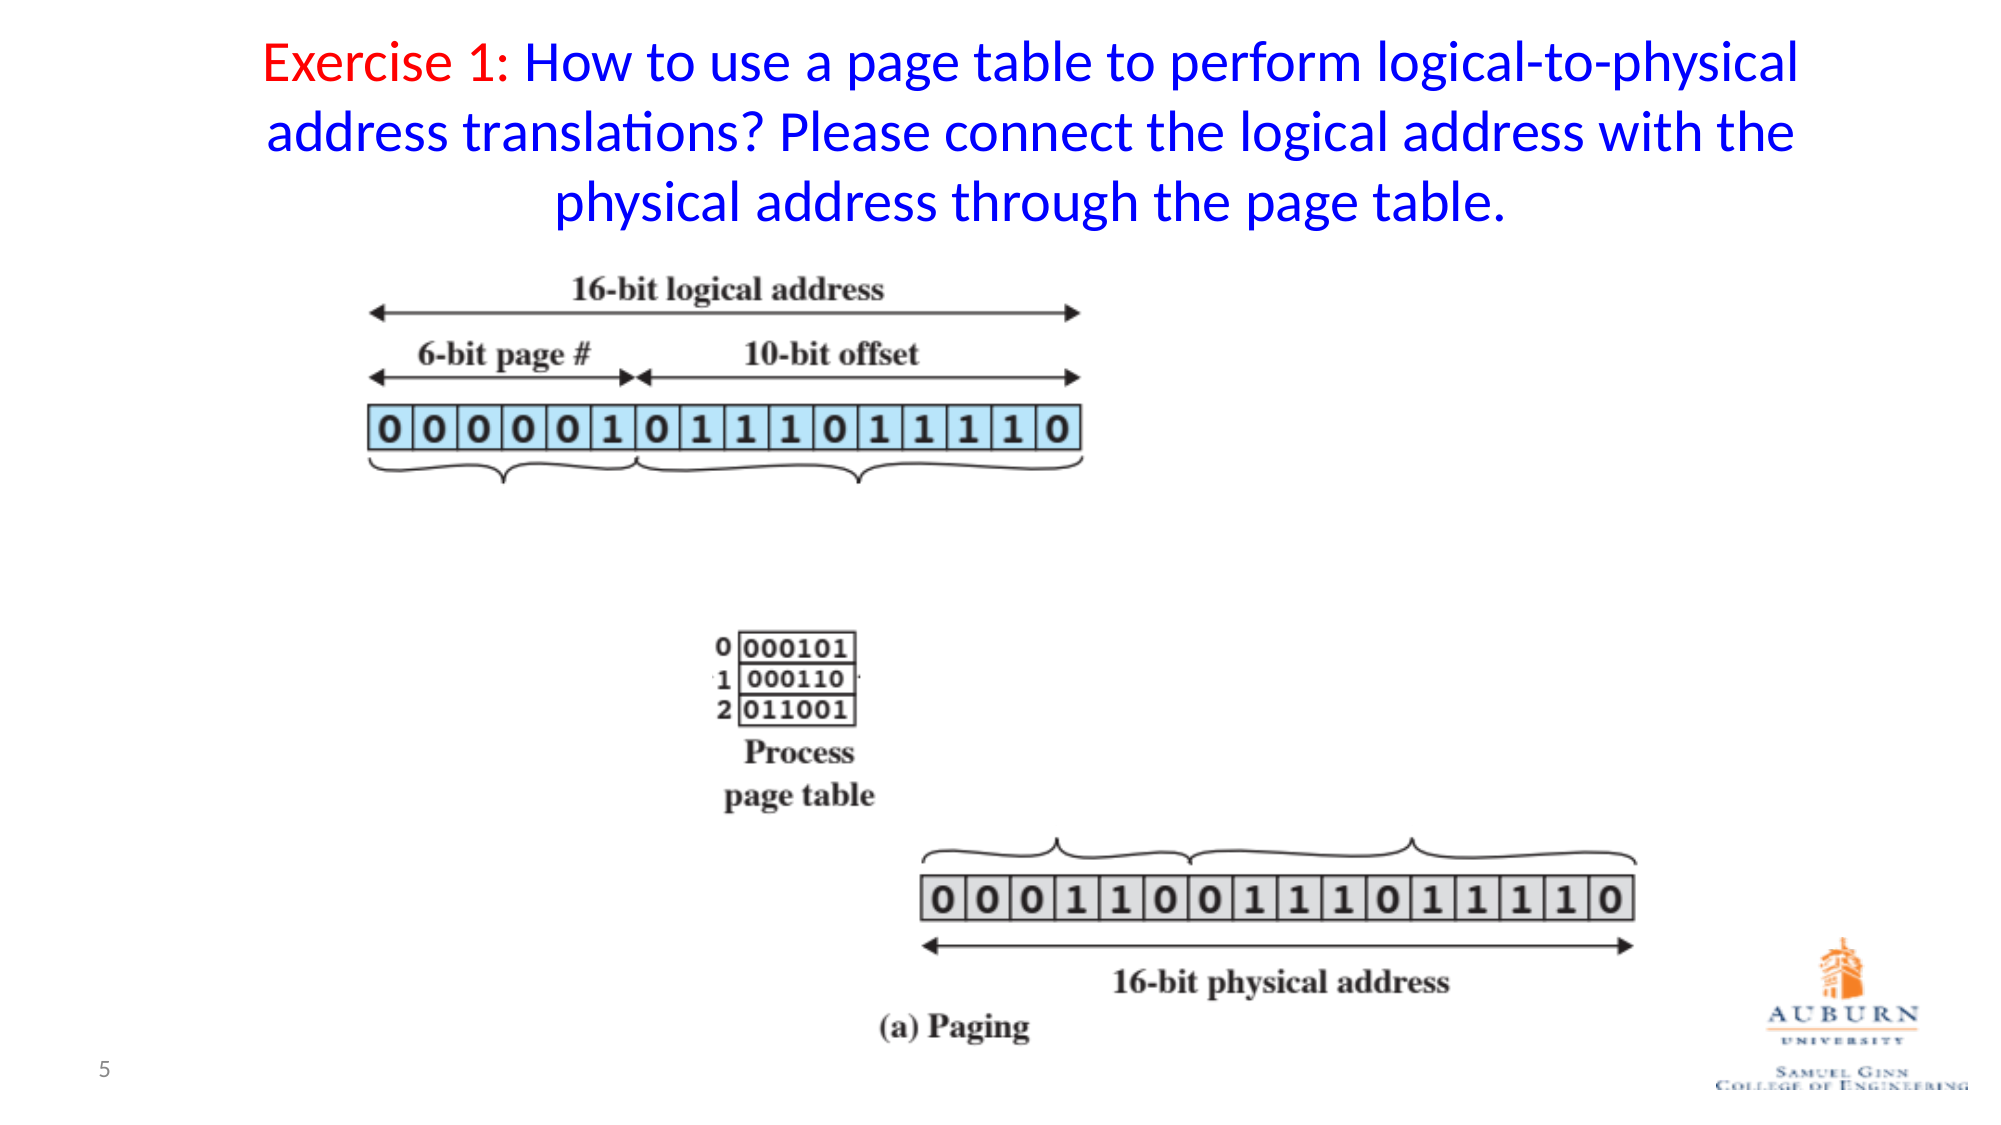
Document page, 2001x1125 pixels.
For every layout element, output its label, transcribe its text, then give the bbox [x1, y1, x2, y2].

slide_number 5 [83, 1037, 300, 1098]
title Exercise 1: How to use a page table to perform logical-to-physical address translations? Please connect the logical address with the physical address through the page table. [200, 18, 1863, 238]
picture [249, 182, 1968, 1090]
